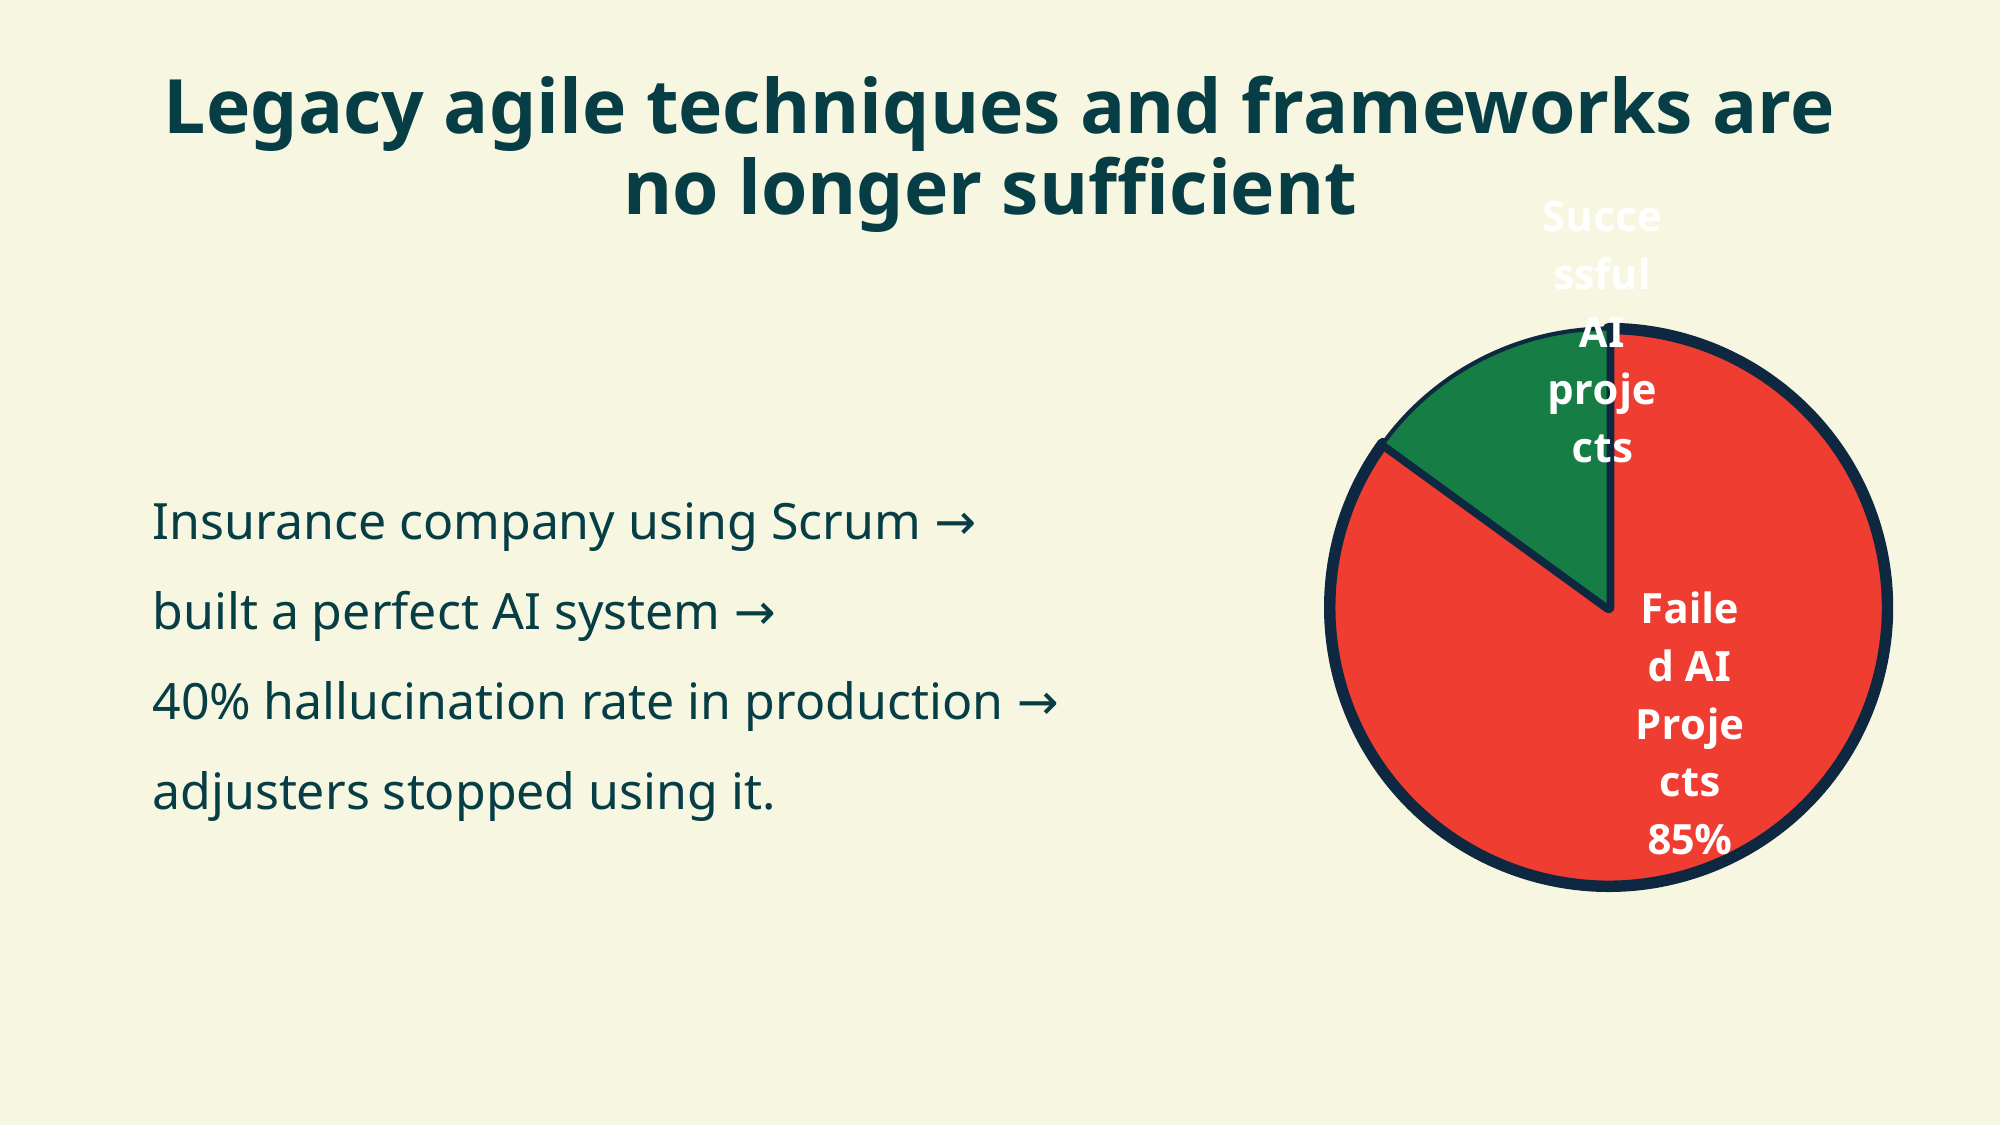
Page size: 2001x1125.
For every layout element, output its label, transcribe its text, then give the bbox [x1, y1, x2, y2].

chart [1167, 149, 2000, 1066]
text_box Insurance company using Scrum → built a perfect AI system → 40% hallucination rate in production → adjusters stopped using it. [137, 451, 1167, 827]
title Legacy agile techniques and frameworks are no longer sufficient [137, 41, 1863, 259]
